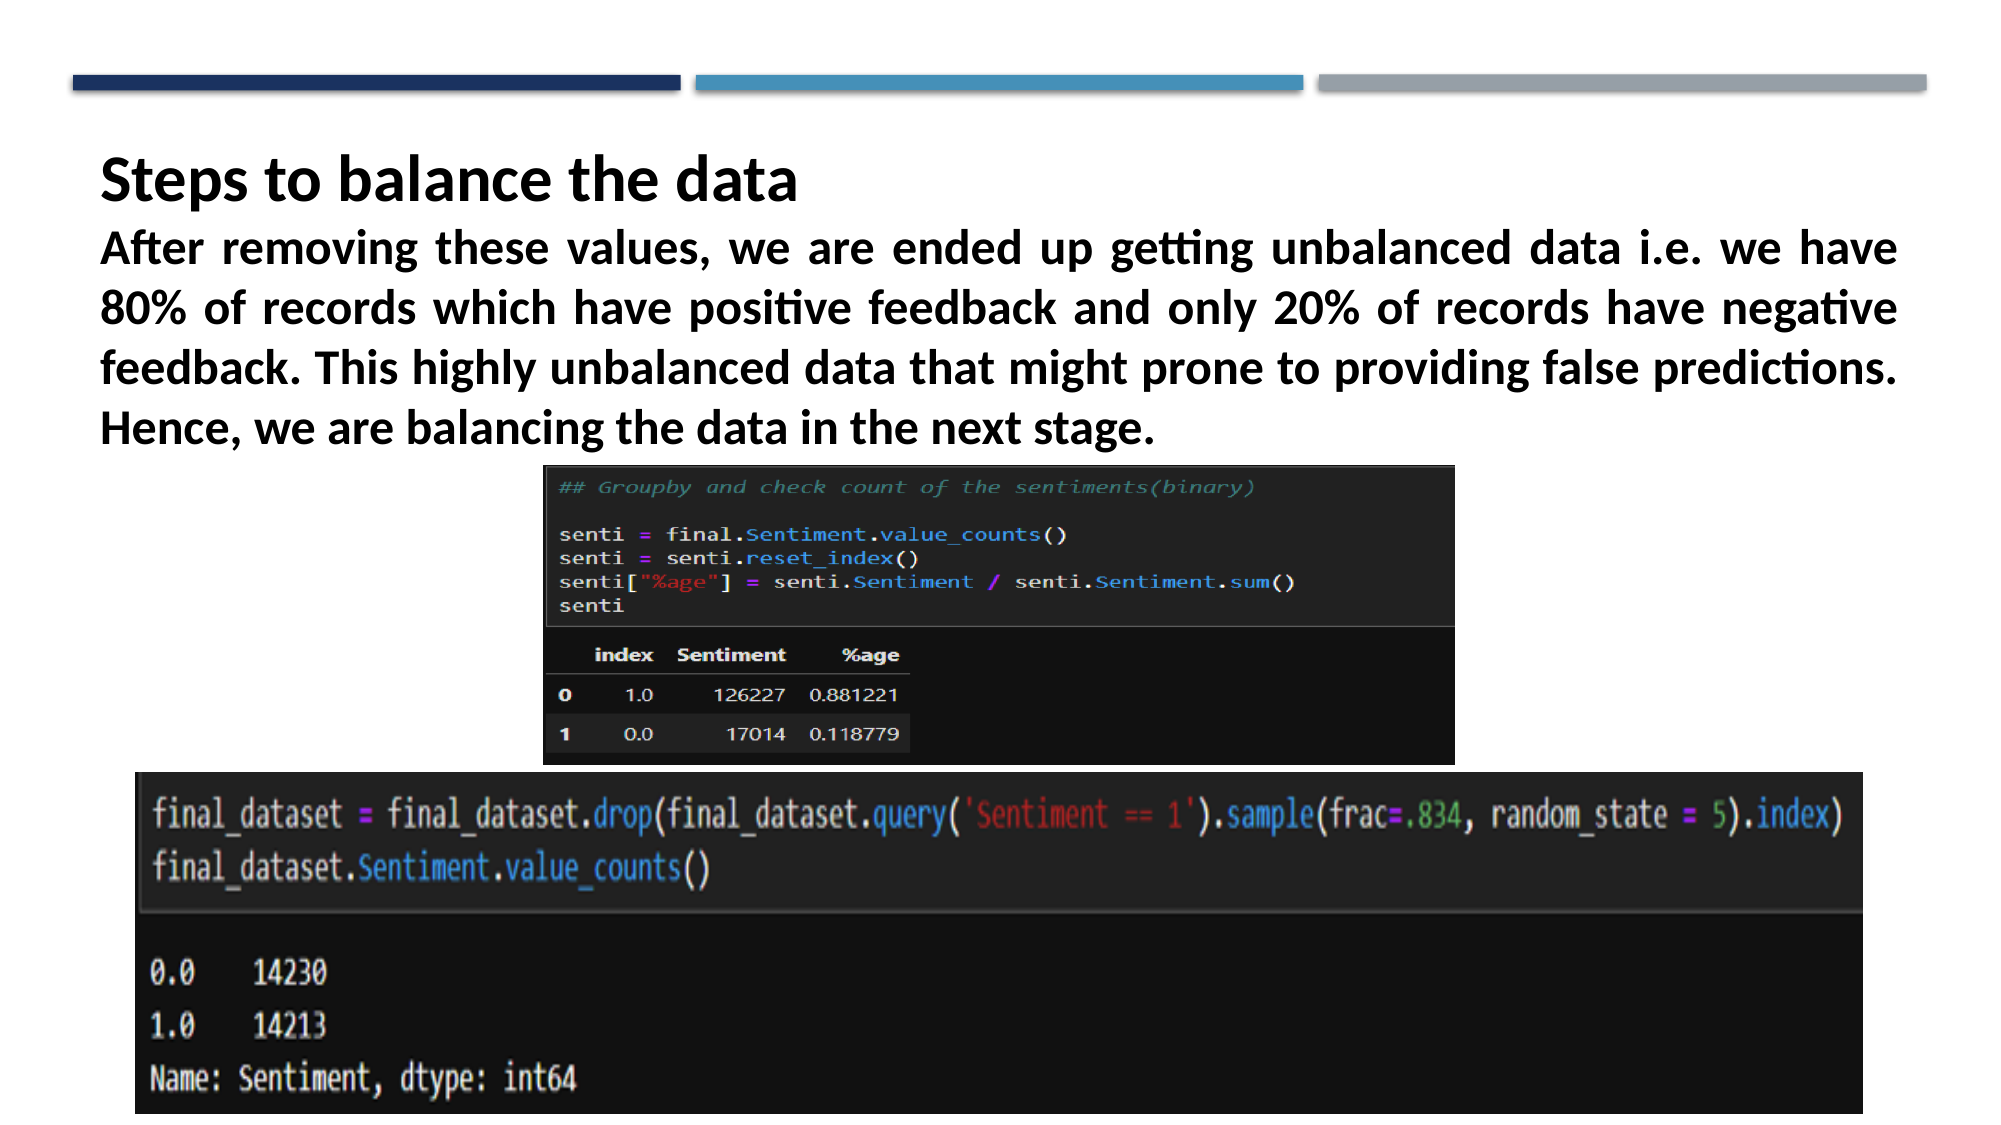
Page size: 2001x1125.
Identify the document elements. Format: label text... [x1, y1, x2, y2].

picture [543, 464, 1456, 765]
picture [134, 771, 1863, 1114]
text_box Steps to balance the data After removing these values, we are ended up getting unbalanced data i.e. we have 80% of records which have positive feedback and only 20% of records have negative feedback. This highly unbalanced data that might prone to providing false predictions. Hence, we are balancing the data in the next stage. [85, 127, 1915, 463]
